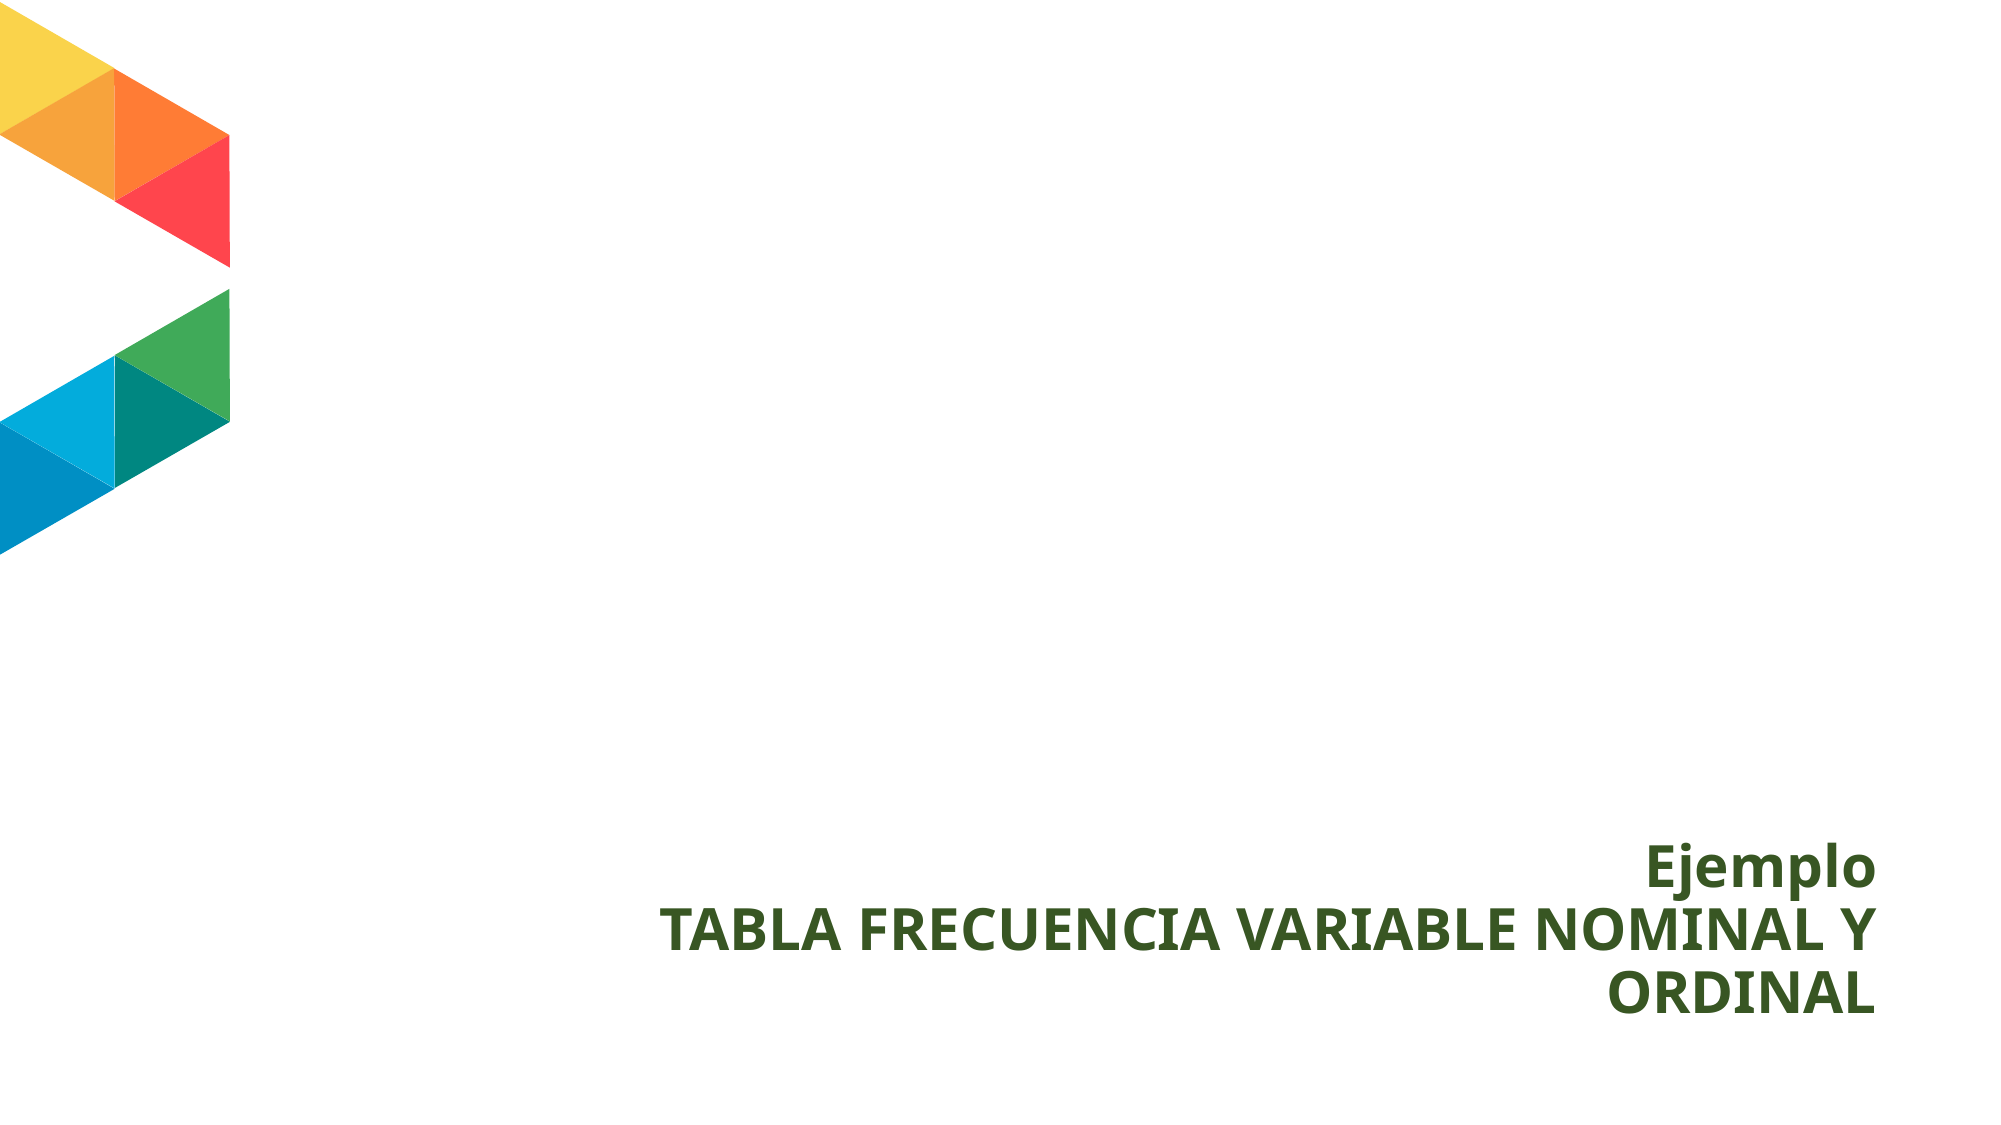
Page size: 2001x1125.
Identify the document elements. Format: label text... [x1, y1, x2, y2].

title Ejemplo TABLA FRECUENCIA VARIABLE NOMINAL Y ORDINAL [438, 829, 1892, 1004]
